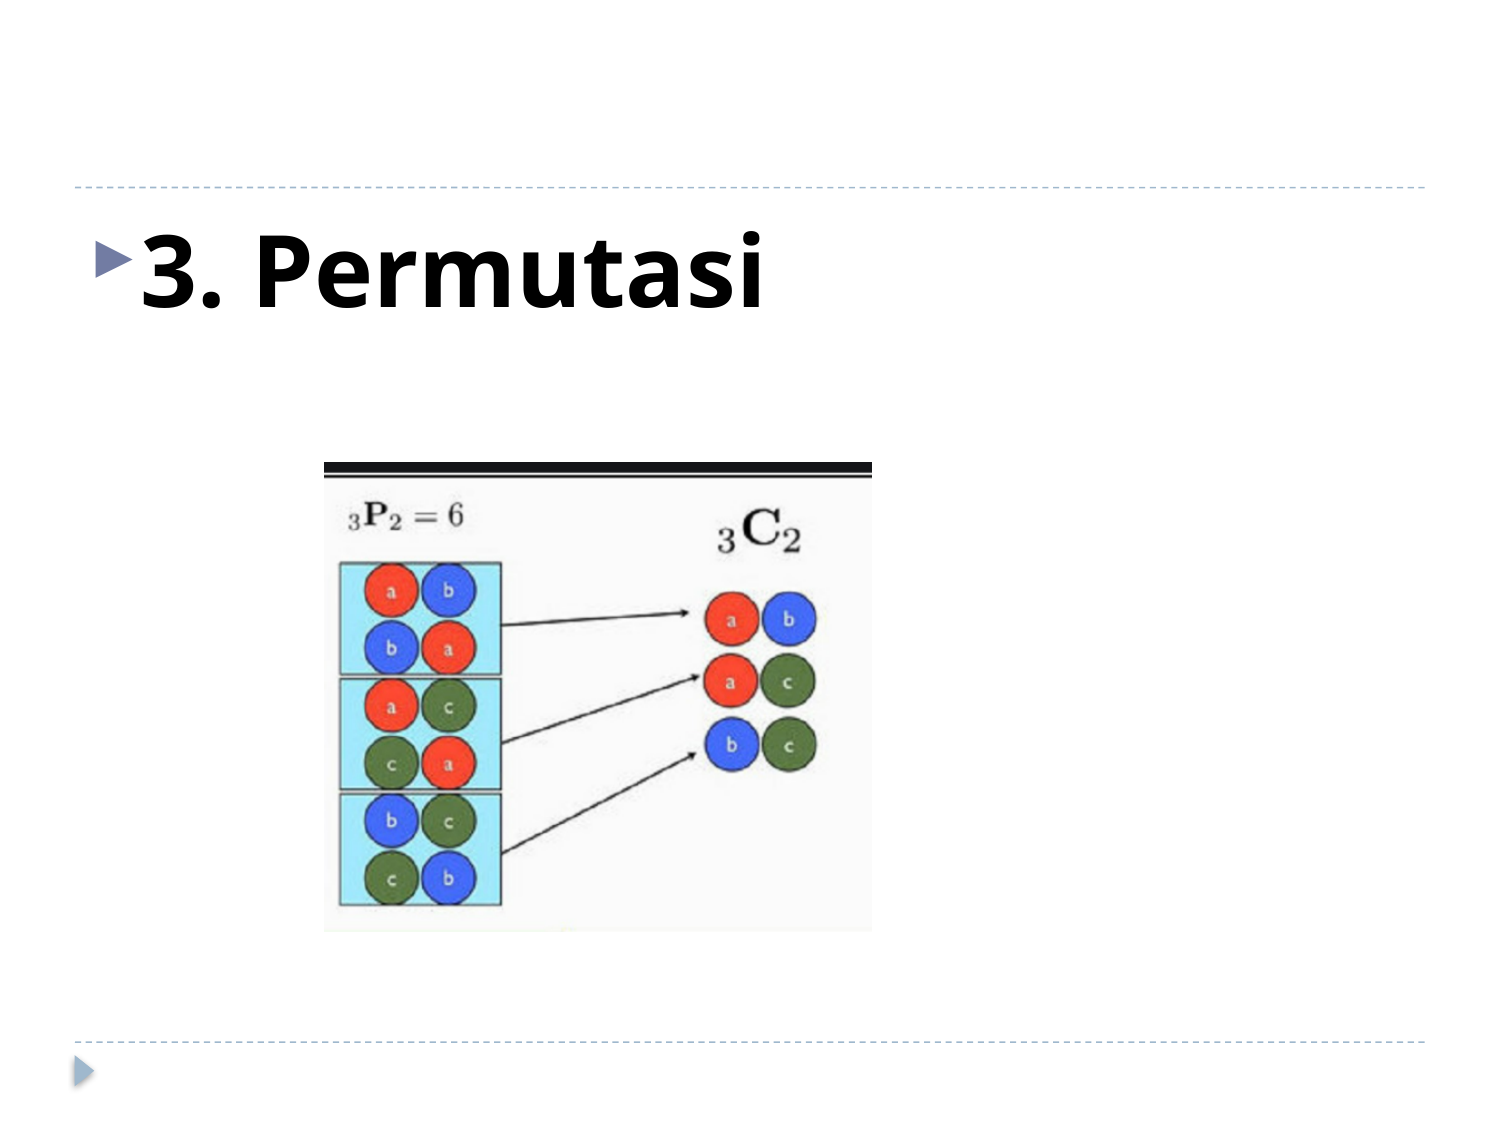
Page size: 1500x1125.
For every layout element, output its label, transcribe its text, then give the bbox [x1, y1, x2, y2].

list 3. Permutasi [75, 200, 1425, 1010]
picture [324, 462, 873, 932]
